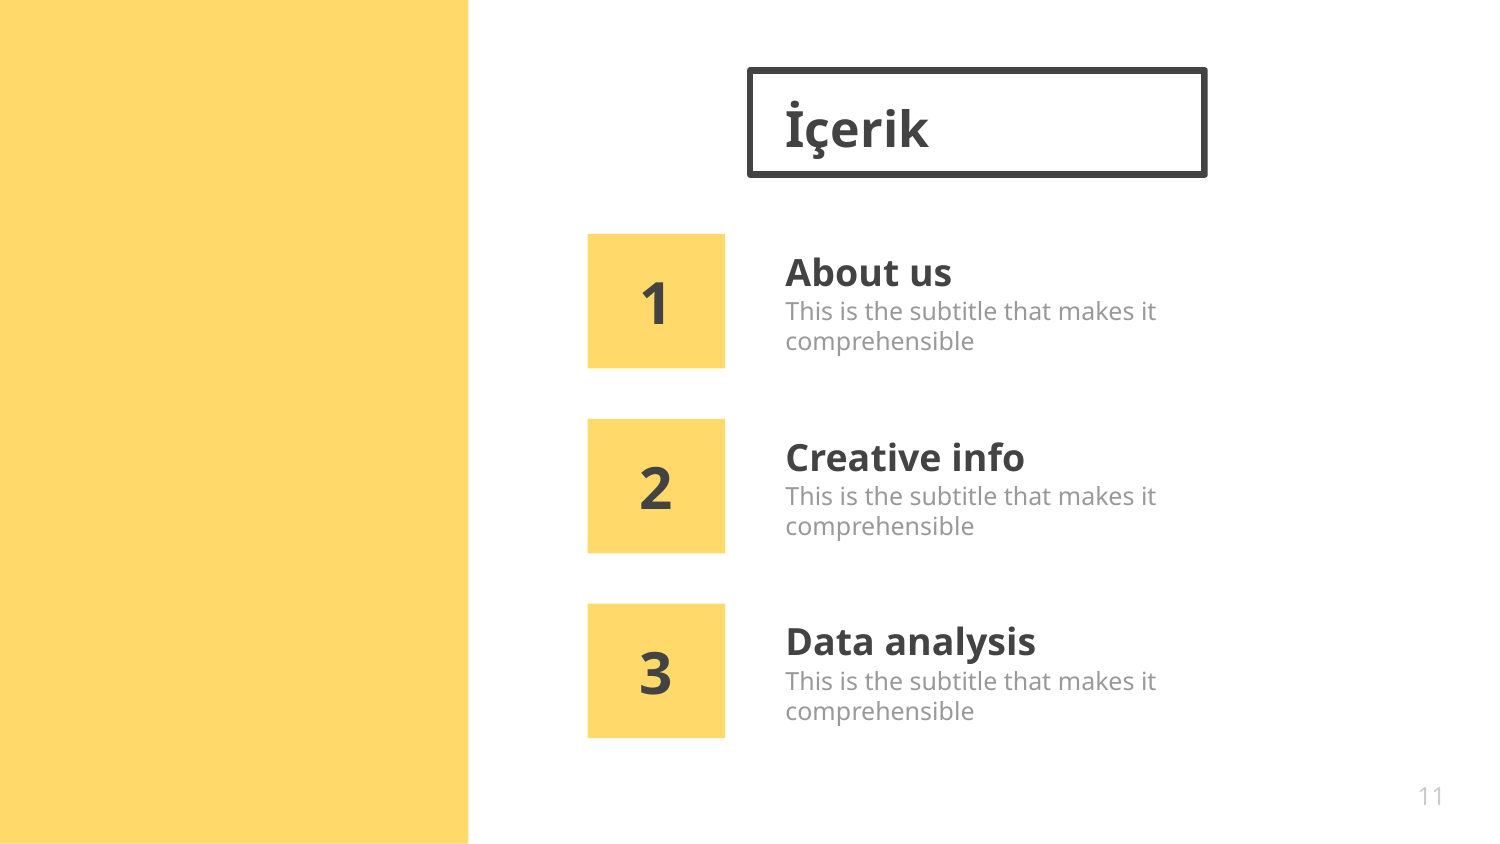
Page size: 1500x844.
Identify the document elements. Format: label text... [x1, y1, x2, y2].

subtitle This is the subtitle that makes it comprehensible [770, 280, 1323, 376]
subtitle This is the subtitle that makes it comprehensible [770, 679, 1323, 746]
title Creative info [770, 381, 1500, 494]
title 2 [553, 433, 760, 539]
subtitle This is the subtitle that makes it comprehensible [770, 494, 1323, 561]
title About us [770, 196, 1500, 309]
title 1 [553, 249, 760, 354]
title Data analysis [770, 566, 1500, 679]
slide_number 11 [1402, 764, 1493, 830]
title 3 [553, 618, 760, 724]
title İçerik [770, 31, 1500, 196]
